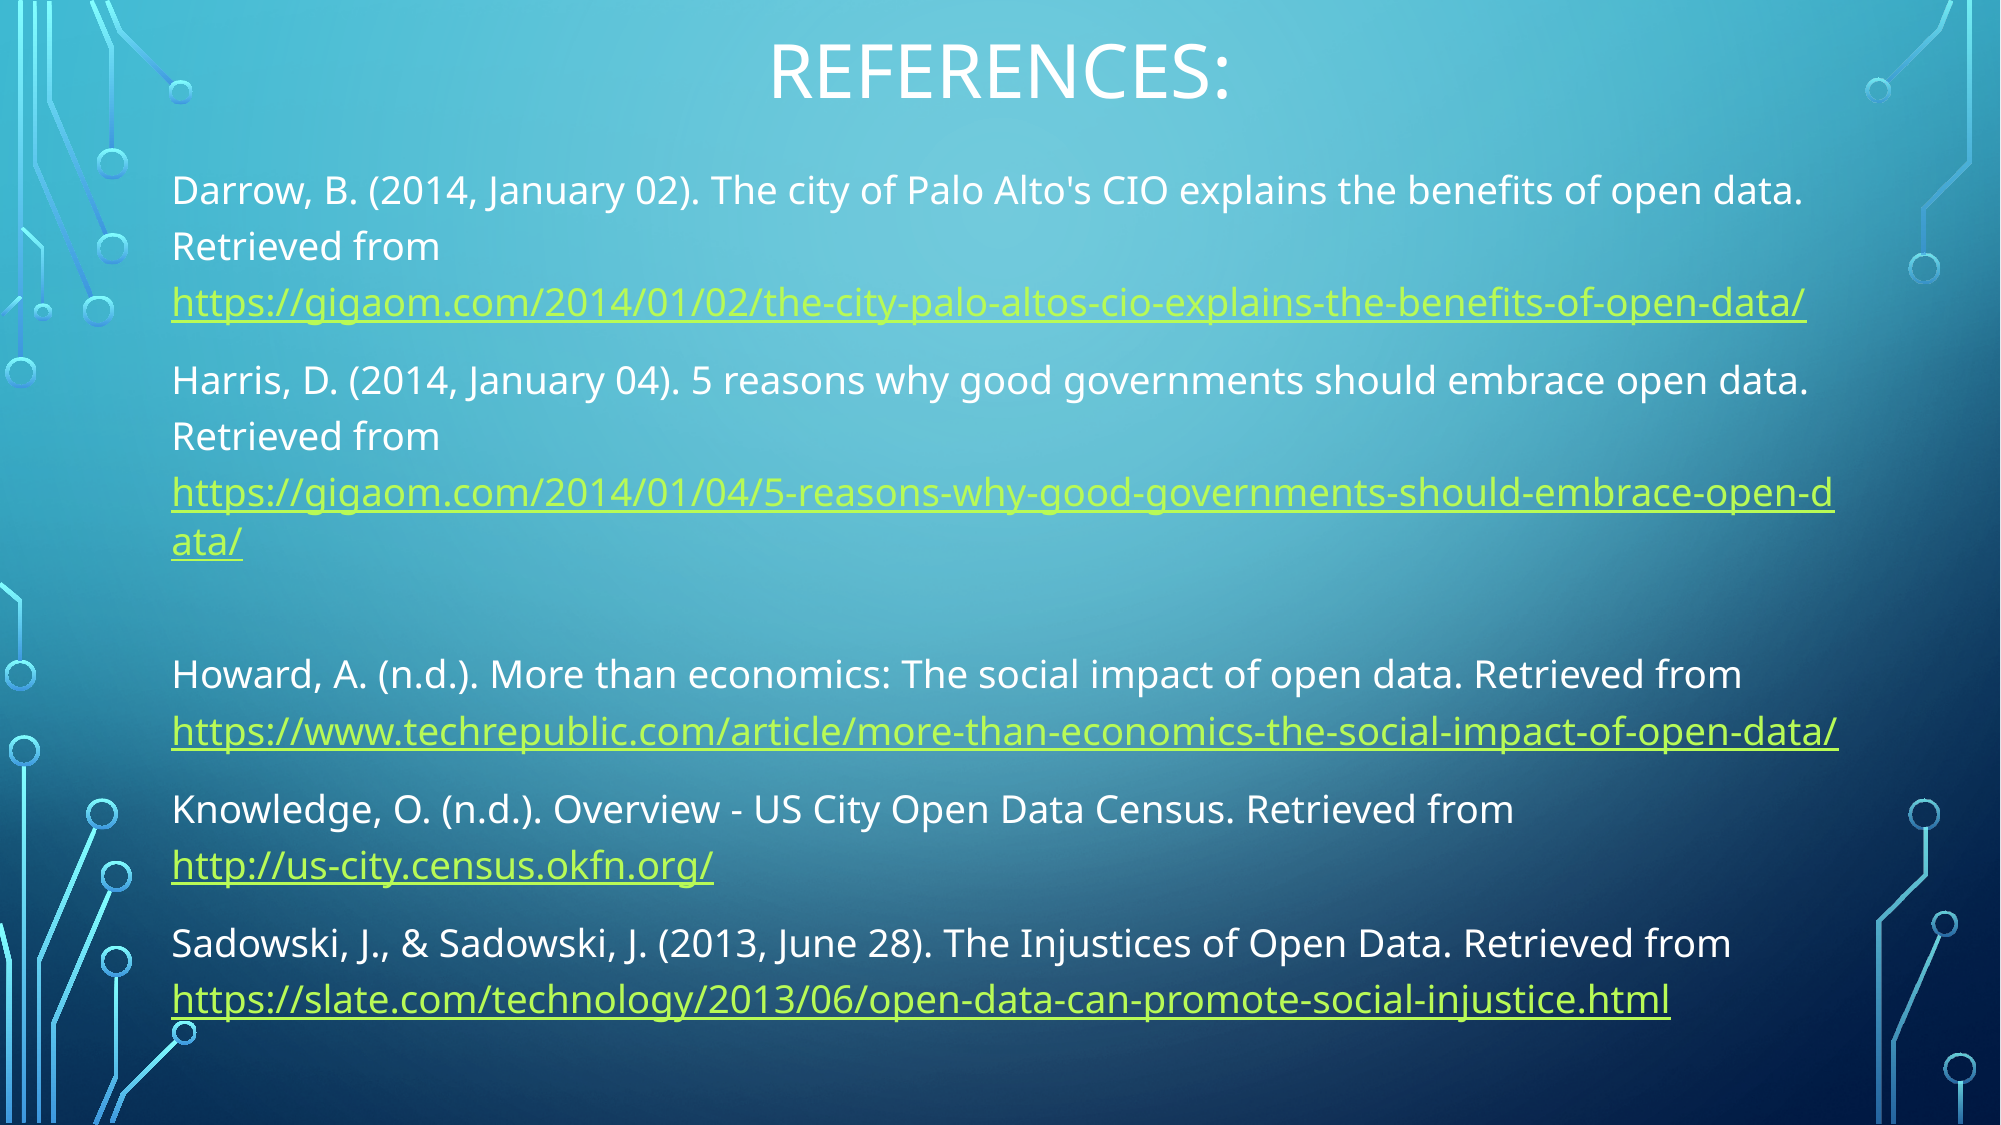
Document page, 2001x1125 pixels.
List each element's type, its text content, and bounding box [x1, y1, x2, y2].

title References: [187, 0, 1813, 149]
list Darrow, B. (2014, January 02). The city of Palo Alto's CIO explains the benefits of open data. Retrieved from https://gigaom.com/2014/01/02/the-city-palo-altos-cio-explains-the-benefits-of-open-data/ Harris, D. (2014, January 04). 5 reasons why good governments should embrace open data. Retrieved from https://gigaom.com/2014/01/04/5-reasons-why-good-governments-should-embrace-open-data/ Howard, A. (n.d.). More than economics: The social impact of open data. Retrieved from https://www.techrepublic.com/article/more-than-economics-the-social-impact-of-open-data/ Knowledge, O. (n.d.). Overview - US City Open Data Census. Retrieved from http://us-city.census.okfn.org/ Sadowski, J., & Sadowski, J. (2013, June 28). The Injustices of Open Data. Retrieved from https://slate.com/technology/2013/06/open-data-can-promote-social-injustice.html [156, 149, 1866, 1000]
